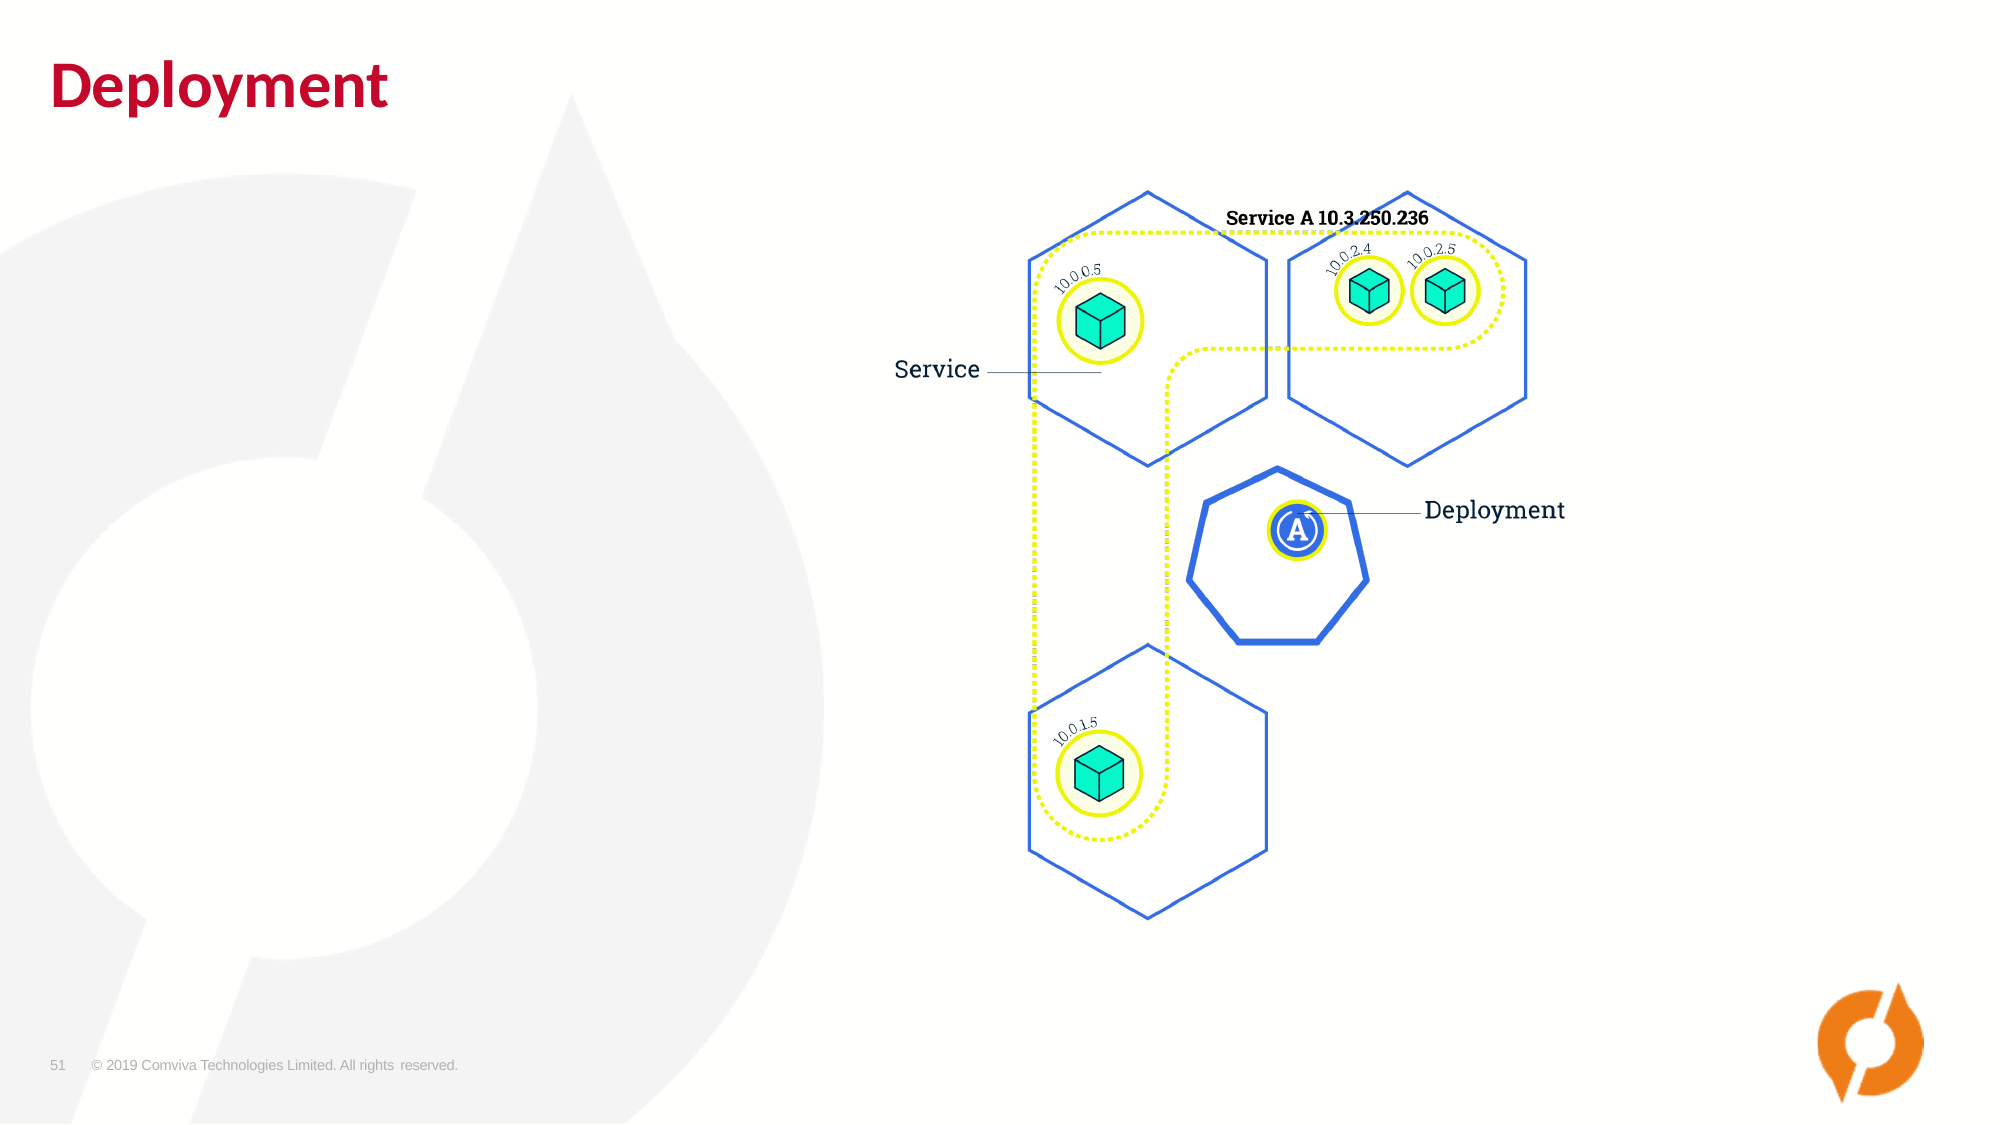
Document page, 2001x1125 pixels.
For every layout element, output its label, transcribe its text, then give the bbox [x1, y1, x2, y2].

slide_number 51 [45, 1055, 71, 1125]
picture [0, 0, 2000, 1125]
title Deployment [47, 38, 394, 229]
footer © 2019 Comviva Technologies Limited. All rights reserved. [89, 1055, 472, 1125]
